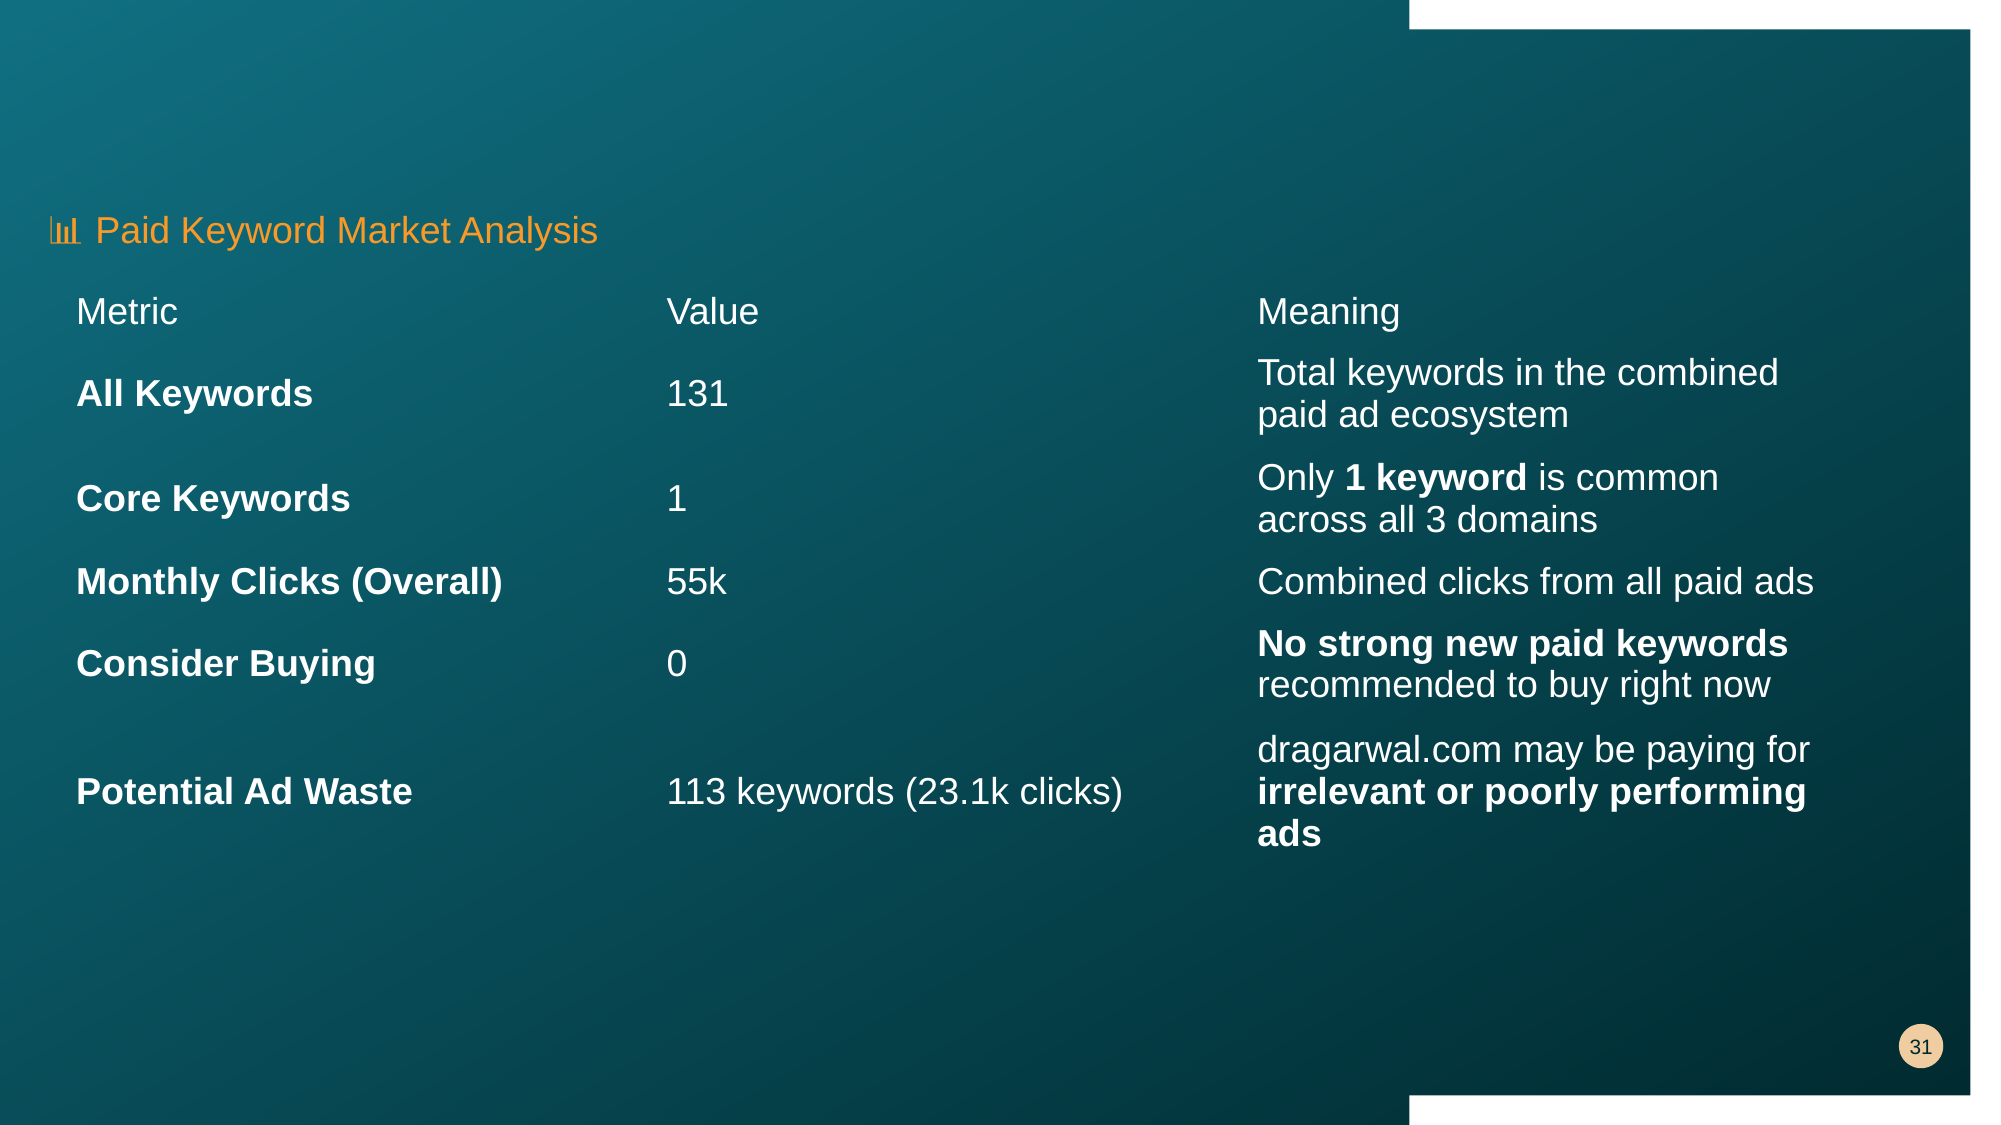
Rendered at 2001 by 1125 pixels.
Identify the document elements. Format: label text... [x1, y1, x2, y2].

slide_number 31 [1898, 1023, 1944, 1069]
table_cell 113 keywords (23.1k clicks) [652, 716, 1242, 867]
table_header Value [652, 281, 1242, 341]
table_cell Potential Ad Waste [61, 716, 652, 867]
table_cell 1 [652, 446, 1242, 551]
table_cell Total keywords in the combined paid ad ecosystem [1242, 341, 1833, 446]
table_cell Combined clicks from all paid ads [1242, 551, 1833, 611]
text_box 📊 Paid Keyword Market Analysis [32, 198, 1033, 258]
table_header Meaning [1242, 281, 1833, 341]
table_cell Core Keywords [61, 446, 652, 551]
table_cell No strong new paid keywords recommended to buy right now [1242, 611, 1833, 716]
table_cell 55k [652, 551, 1242, 611]
table_cell Consider Buying [61, 611, 652, 716]
table_header Metric [61, 281, 652, 341]
table_cell All Keywords [61, 341, 652, 446]
table_cell 0 [652, 611, 1242, 716]
table_cell dragarwal.com may be paying for irrelevant or poorly performing ads [1242, 716, 1833, 867]
table_cell Only 1 keyword is common across all 3 domains [1242, 446, 1833, 551]
table_cell Monthly Clicks (Overall) [61, 551, 652, 611]
table_cell 131 [652, 341, 1242, 446]
